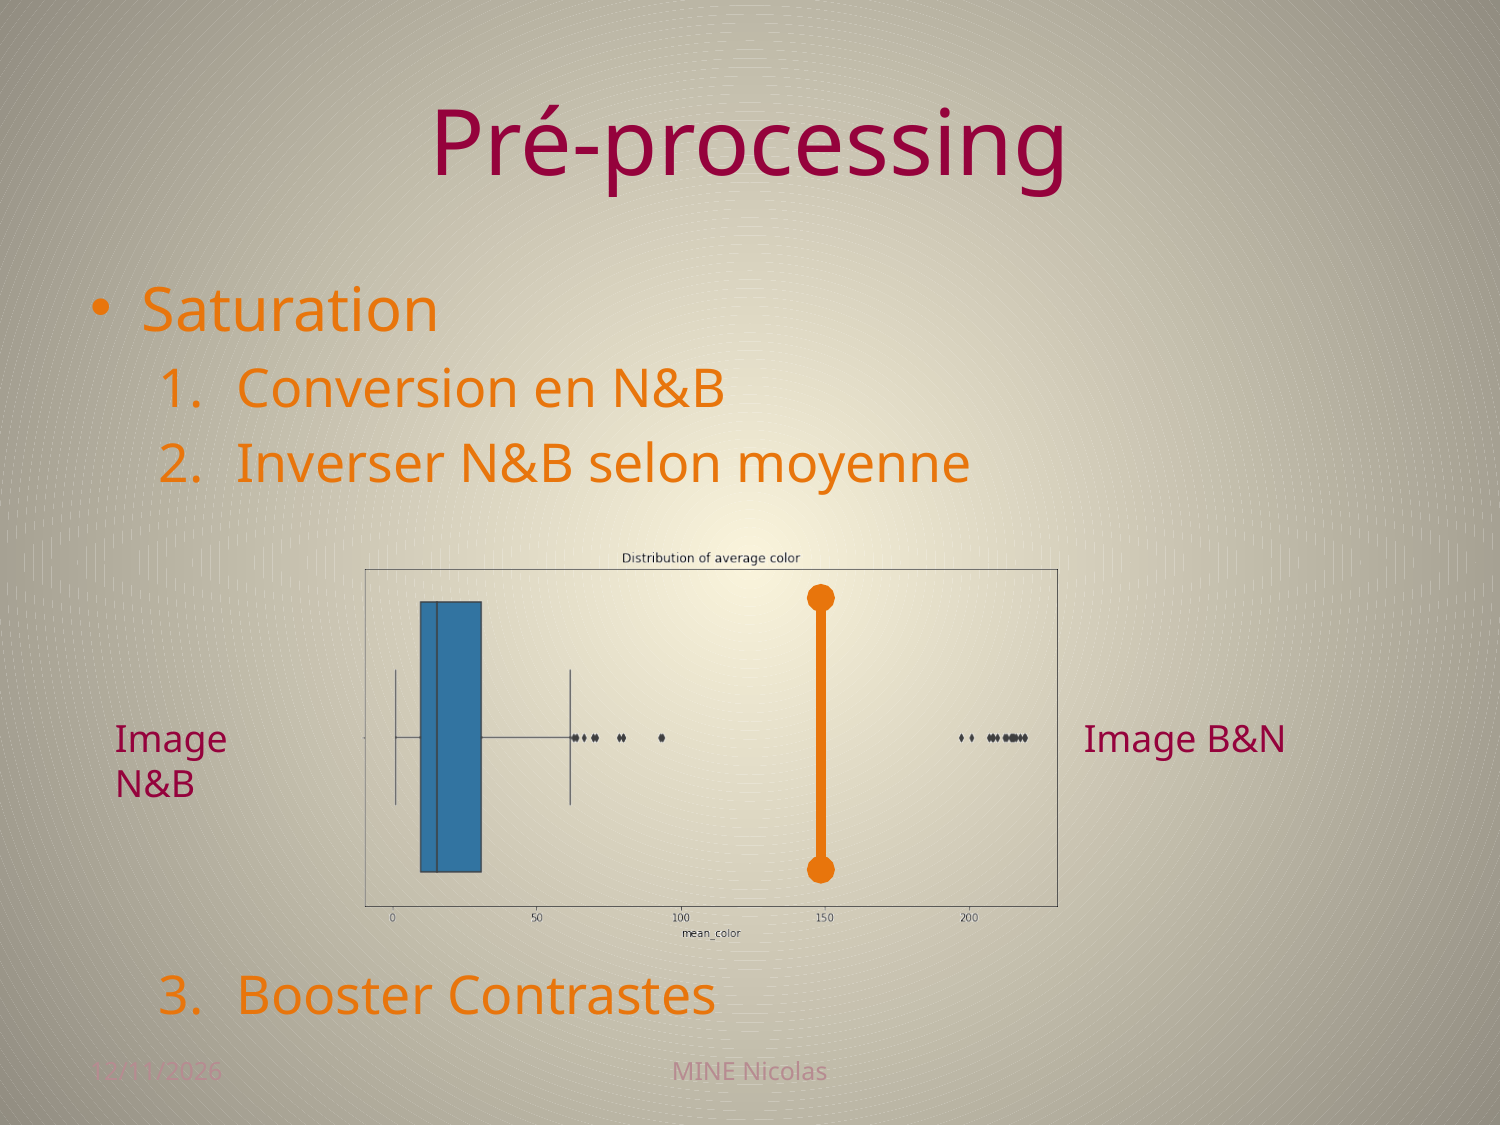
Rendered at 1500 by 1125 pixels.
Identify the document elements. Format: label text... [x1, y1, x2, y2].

list Saturation Conversion en N&B Inverser N&B selon moyenne Booster Contrastes [75, 262, 1425, 1035]
text_box Image N&B [100, 707, 248, 813]
text_box Image B&N [1151, 707, 1353, 768]
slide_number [75, 1042, 425, 1103]
footer MINE Nicolas [512, 1042, 988, 1103]
title Pré-processing [75, 45, 1425, 233]
picture [253, 514, 1146, 962]
